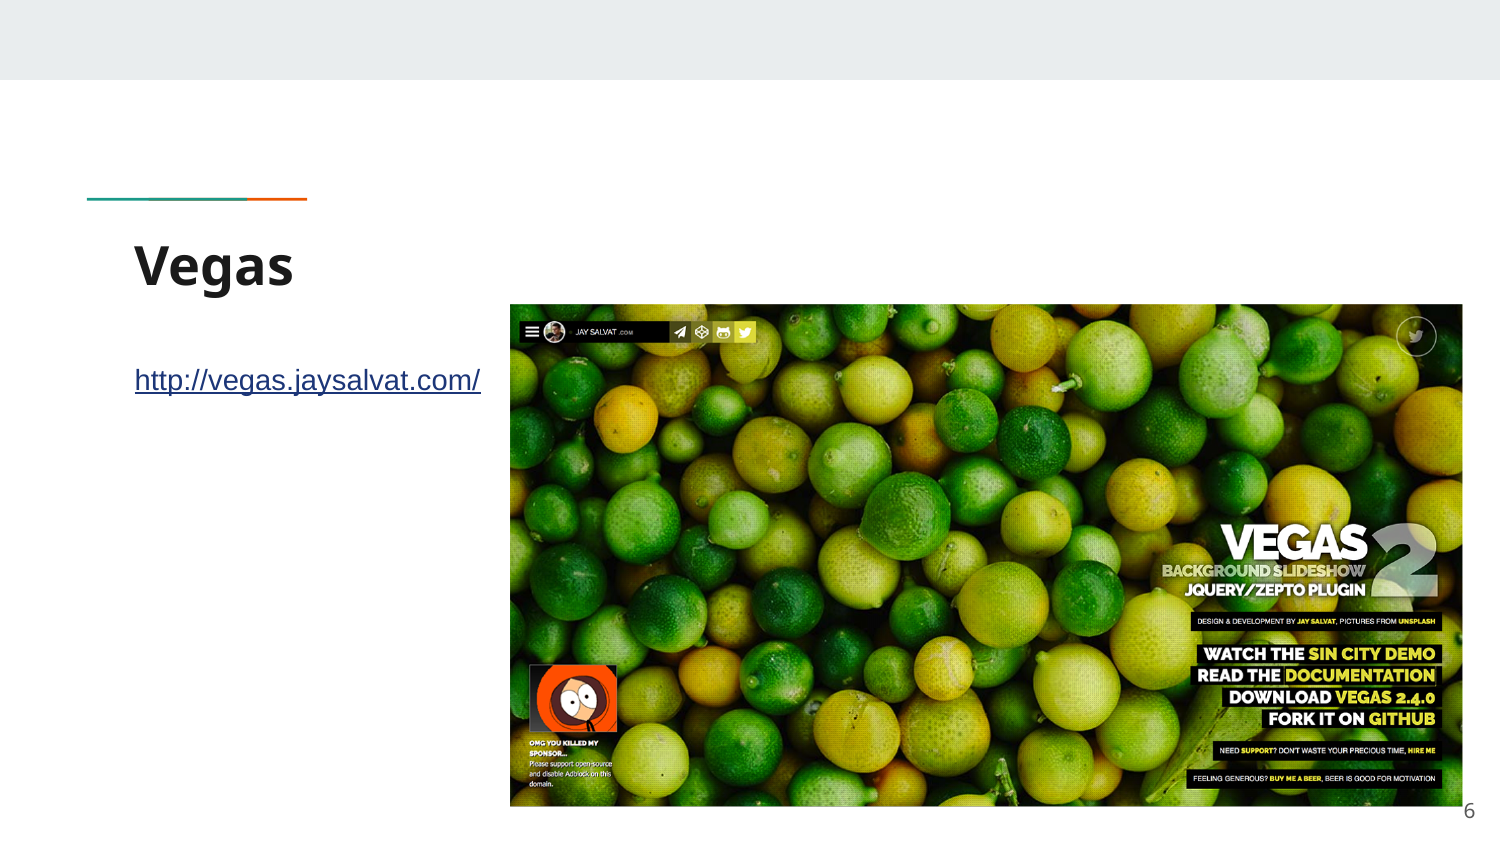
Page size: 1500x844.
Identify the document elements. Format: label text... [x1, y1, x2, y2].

title Vegas [119, 216, 1381, 305]
picture [509, 303, 1463, 807]
slide_number ‹#› [1400, 779, 1491, 844]
list http://vegas.jaysalvat.com/ [119, 341, 504, 712]
